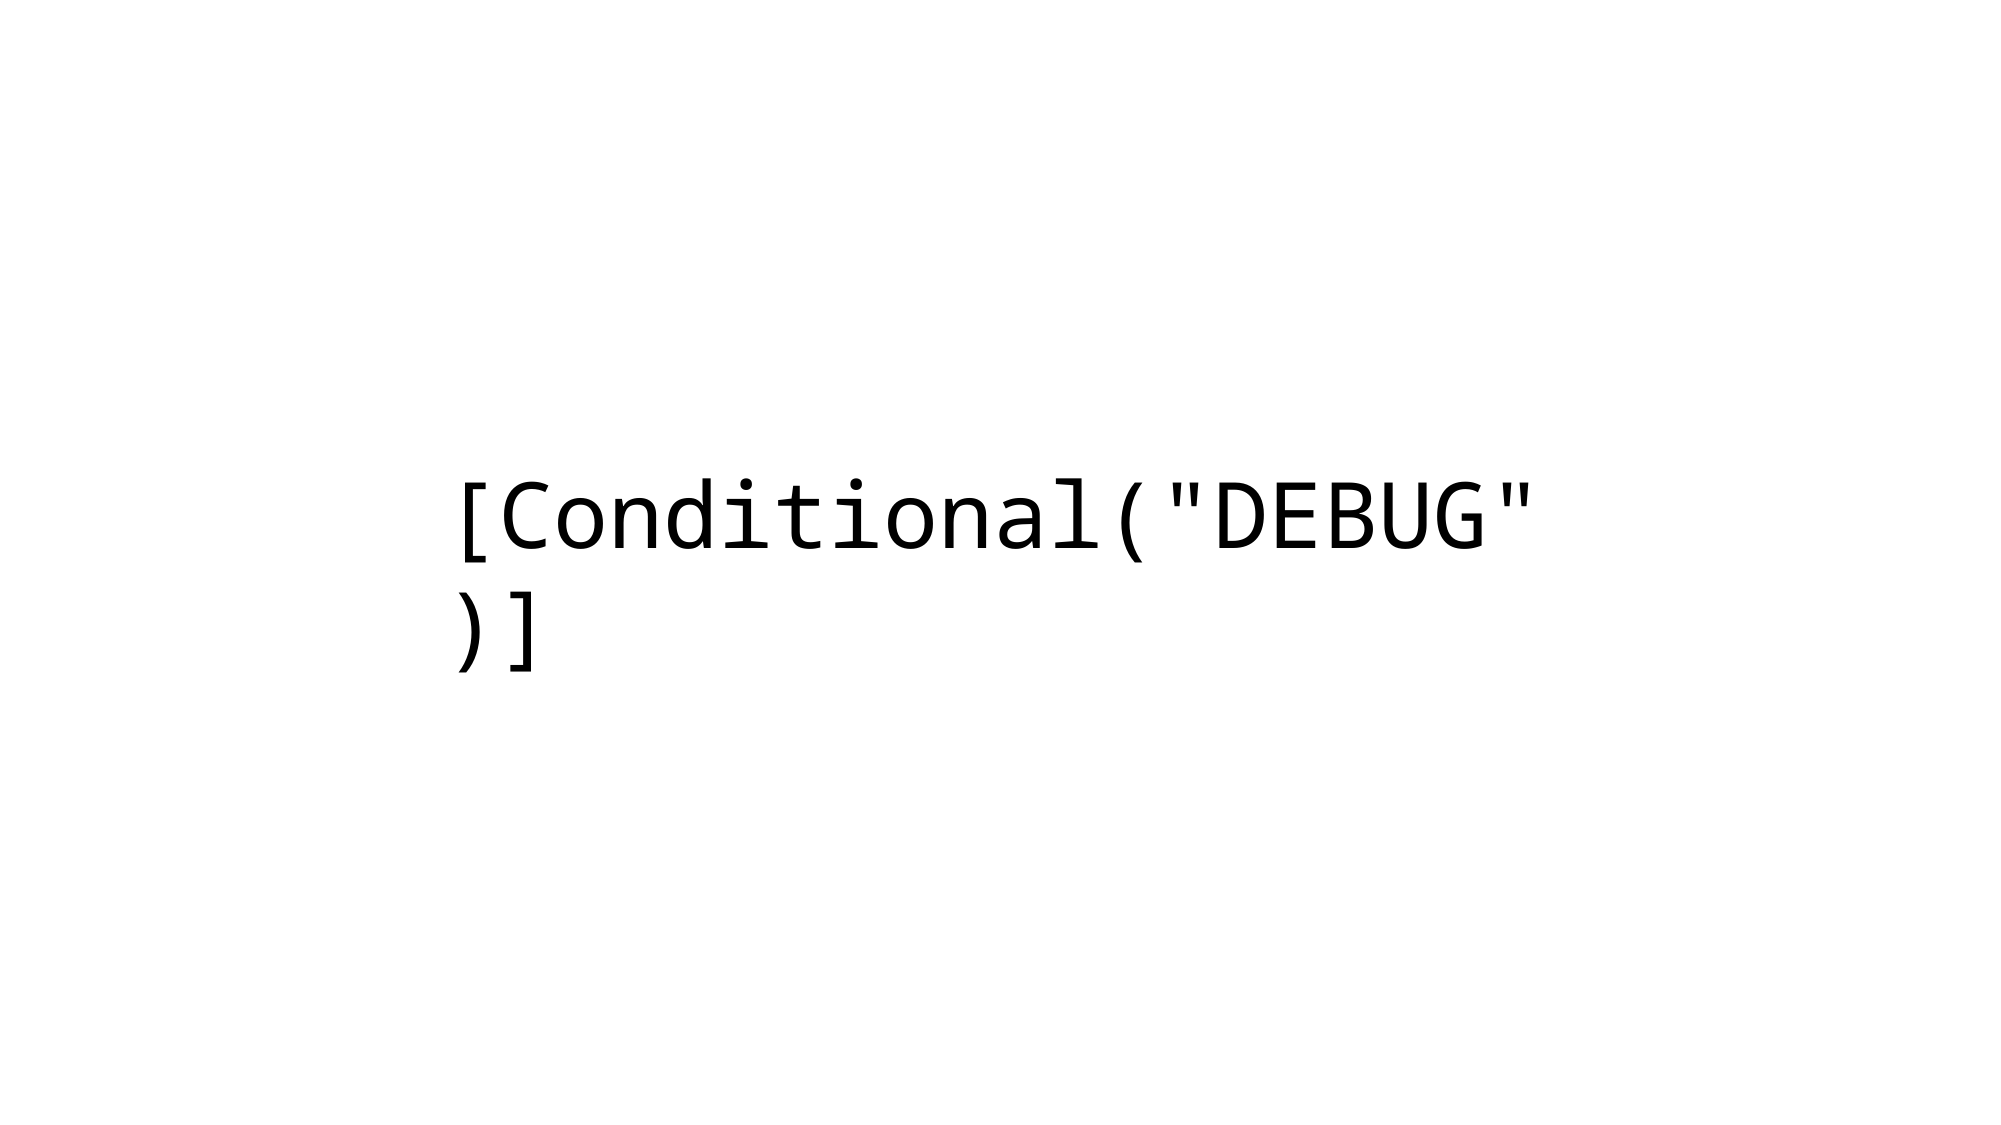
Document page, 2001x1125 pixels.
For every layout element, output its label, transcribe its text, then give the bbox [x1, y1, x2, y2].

text_box [Conditional("DEBUG")] [428, 449, 1571, 685]
